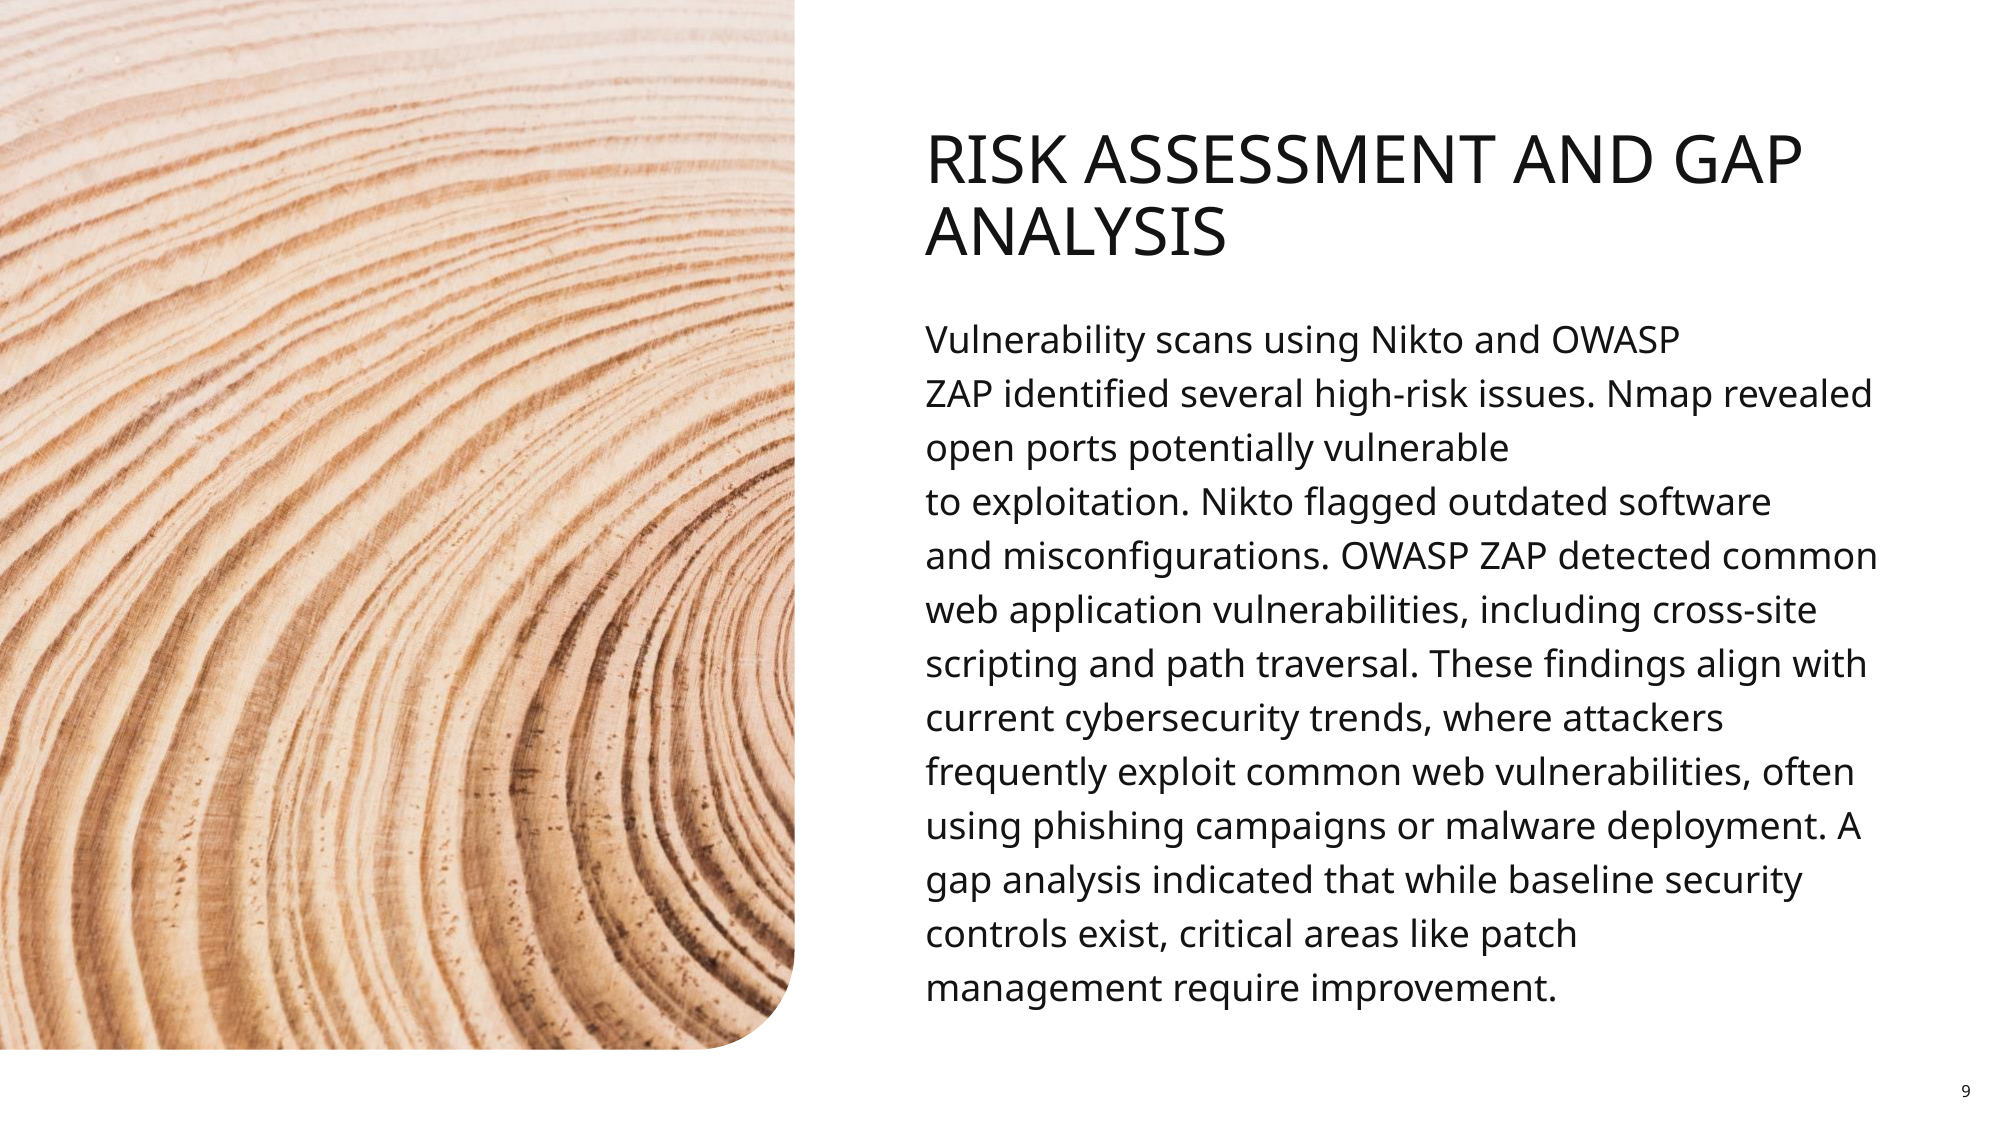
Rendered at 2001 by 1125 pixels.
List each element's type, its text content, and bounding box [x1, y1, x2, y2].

list Vulnerability scans using Nikto and OWASP ZAP identified several high-risk issues. Nmap revealed open ports potentially vulnerable to exploitation. Nikto flagged outdated software and misconfigurations. OWASP ZAP detected common web application vulnerabilities, including cross-site scripting and path traversal. These findings align with current cybersecurity trends, where attackers frequently exploit common web vulnerabilities, often using phishing campaigns or malware deployment. A gap analysis indicated that while baseline security controls exist, critical areas like patch management require improvement. [910, 299, 1901, 1037]
picture [0, 0, 795, 1050]
title Risk assessment and gap analysis [910, 90, 1901, 278]
slide_number 9 [1910, 1064, 1986, 1120]
